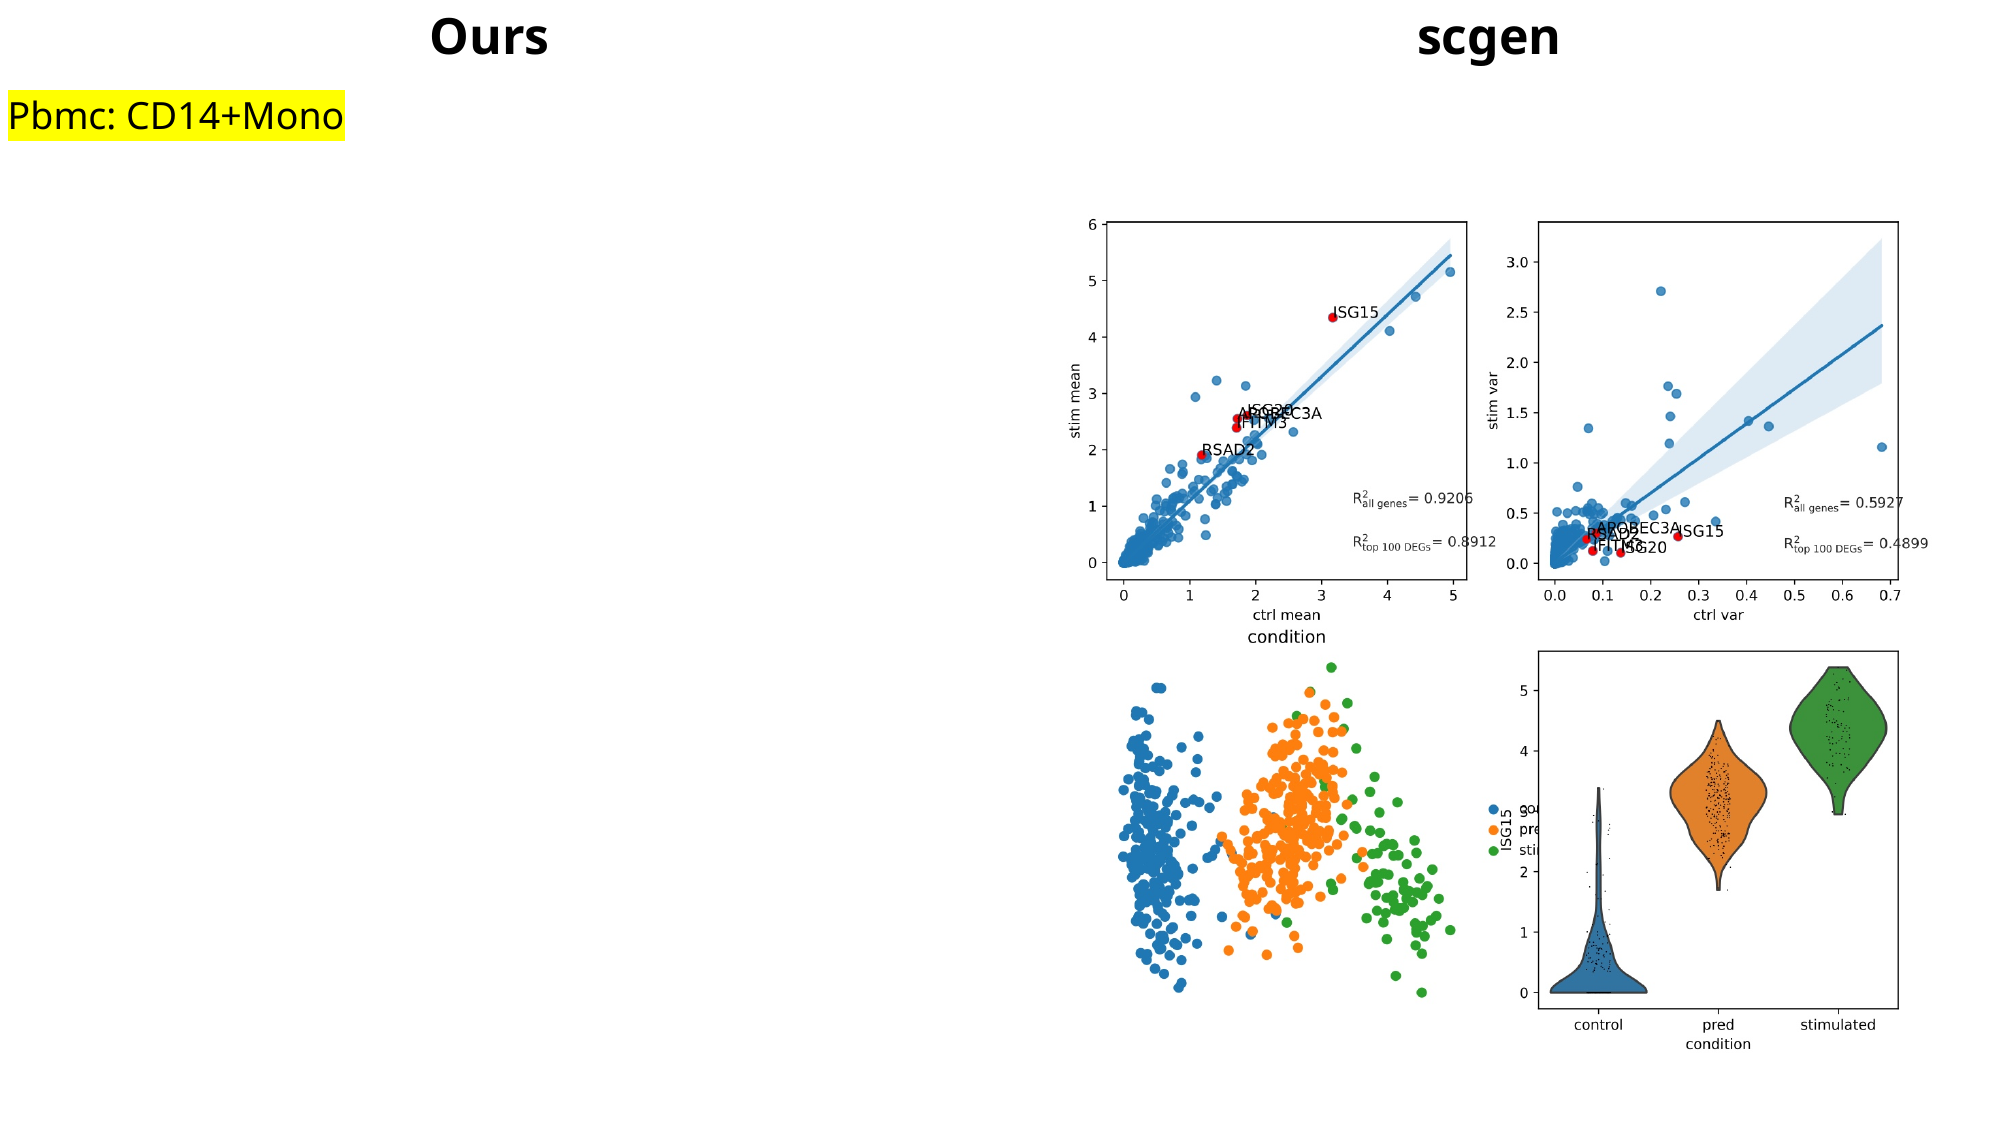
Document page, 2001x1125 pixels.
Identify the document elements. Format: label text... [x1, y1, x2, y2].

list Ours [0, 0, 979, 74]
text_box Pbmc: CD14+Mono [0, 85, 360, 145]
list scgen [979, 0, 2000, 74]
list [979, 99, 2000, 1121]
